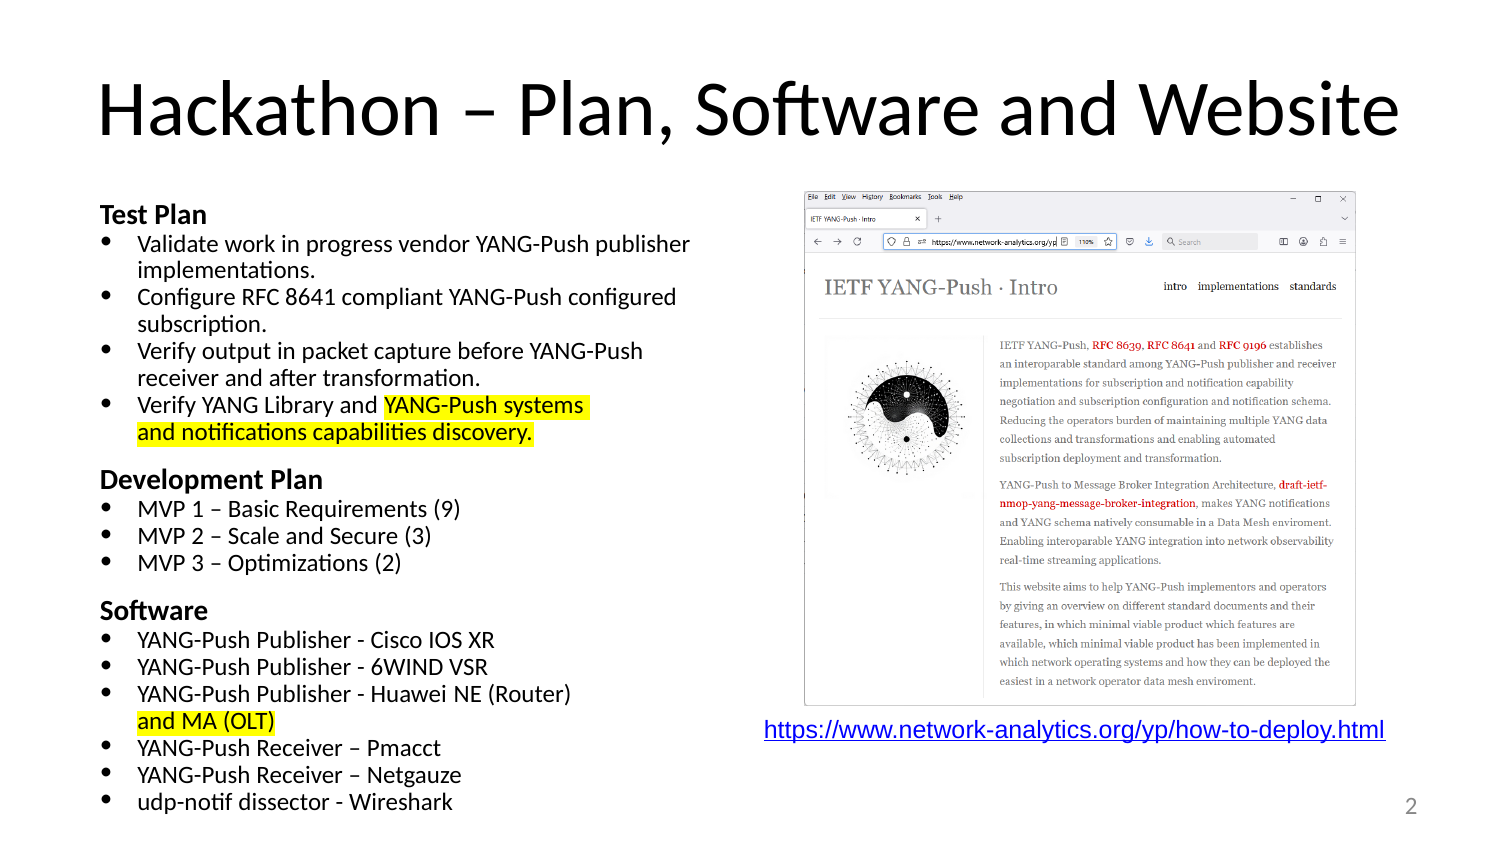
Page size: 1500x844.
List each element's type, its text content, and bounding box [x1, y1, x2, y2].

title Hackathon – Plan, Software and Website [75, 33, 1425, 175]
text_box https://www.network-analytics.org/yp/how-to-deploy.html [748, 705, 1410, 751]
slide_number 2 [1394, 552, 1425, 844]
picture [803, 191, 1357, 706]
list Test Plan Validate work in progress vendor YANG-Push publisher implementations. Configure RFC 8641 compliant YANG-Push configured subscription. Verify output in packet capture before YANG-Push receiver and after transformation. Verify YANG Library and YANG-Push systems and notifications capabilities discovery. Development Plan MVP 1 – Basic Requirements (9) MVP 2 – Scale and Secure (3) MVP 3 – Optimizations (2) Software YANG-Push Publisher - Cisco IOS XR YANG-Push Publisher - 6WIND VSR YANG-Push Publisher - Huawei NE (Router) and MA (OLT) YANG-Push Receiver – Pmacct YANG-Push Receiver – Netgauze udp-notif dissector - Wireshark [89, 191, 727, 508]
